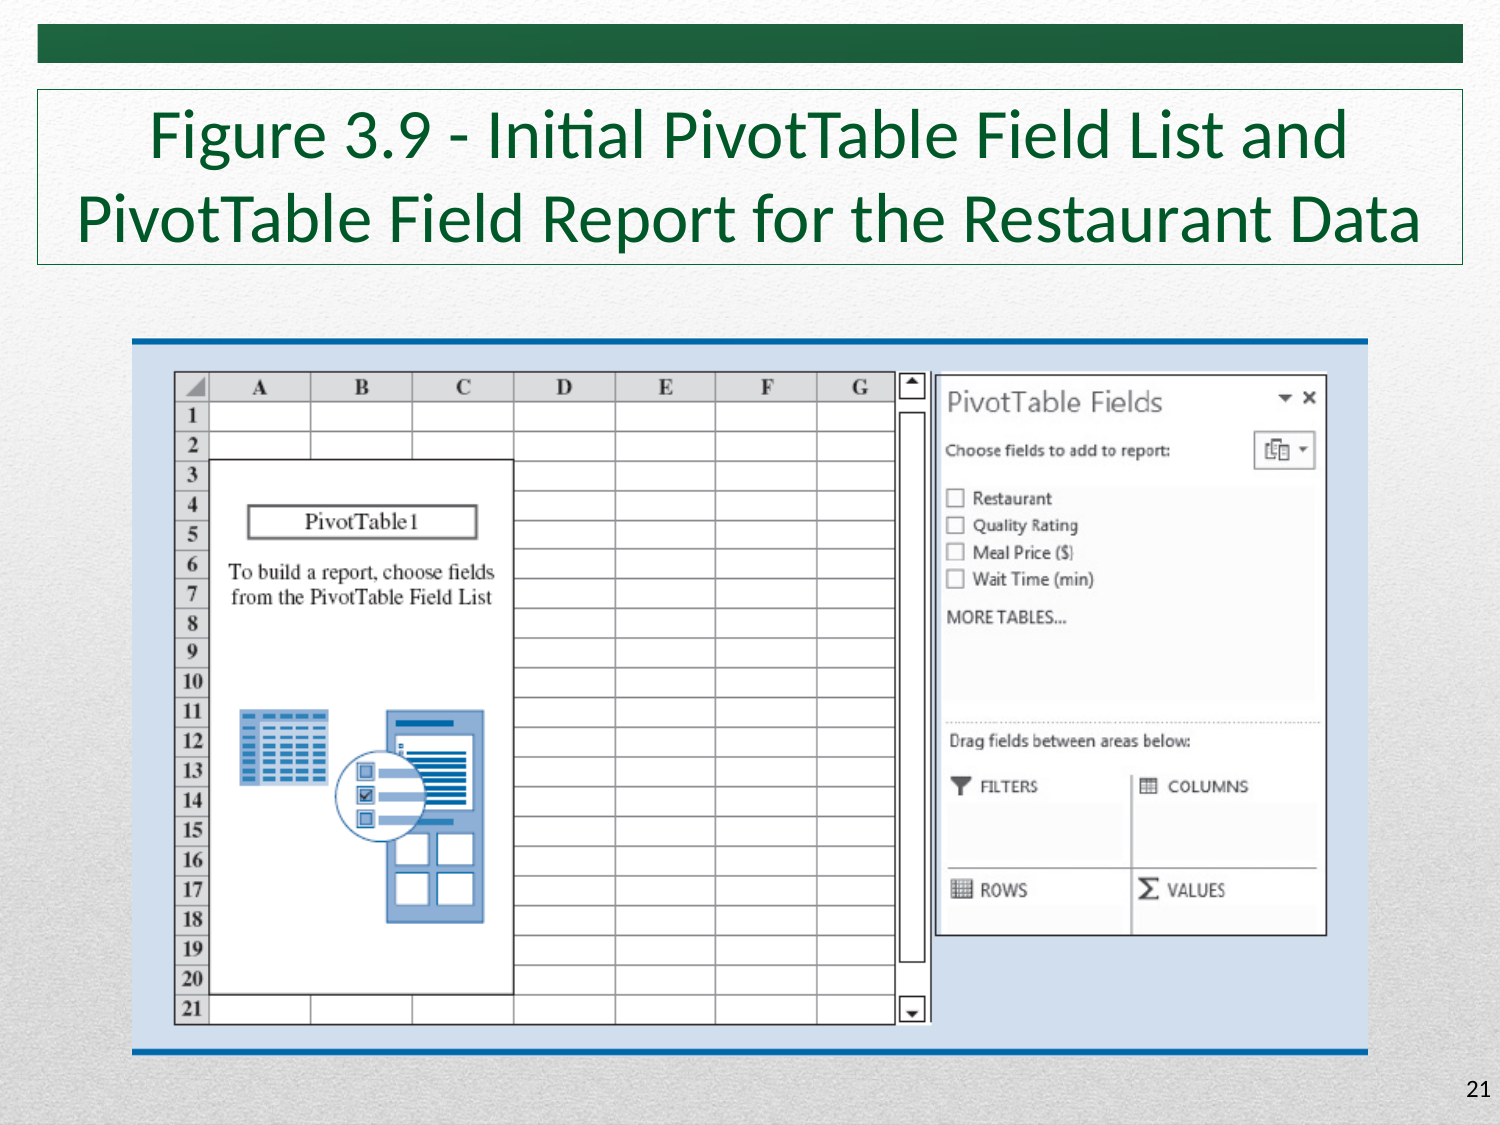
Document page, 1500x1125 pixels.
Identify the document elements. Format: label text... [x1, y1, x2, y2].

picture [37, 24, 1463, 63]
slide_number 21 [1381, 1065, 1500, 1125]
picture [131, 336, 1369, 1057]
title Figure 3.9 - Initial PivotTable Field List and PivotTable Field Report for the Restaurant Data [37, 89, 1463, 265]
